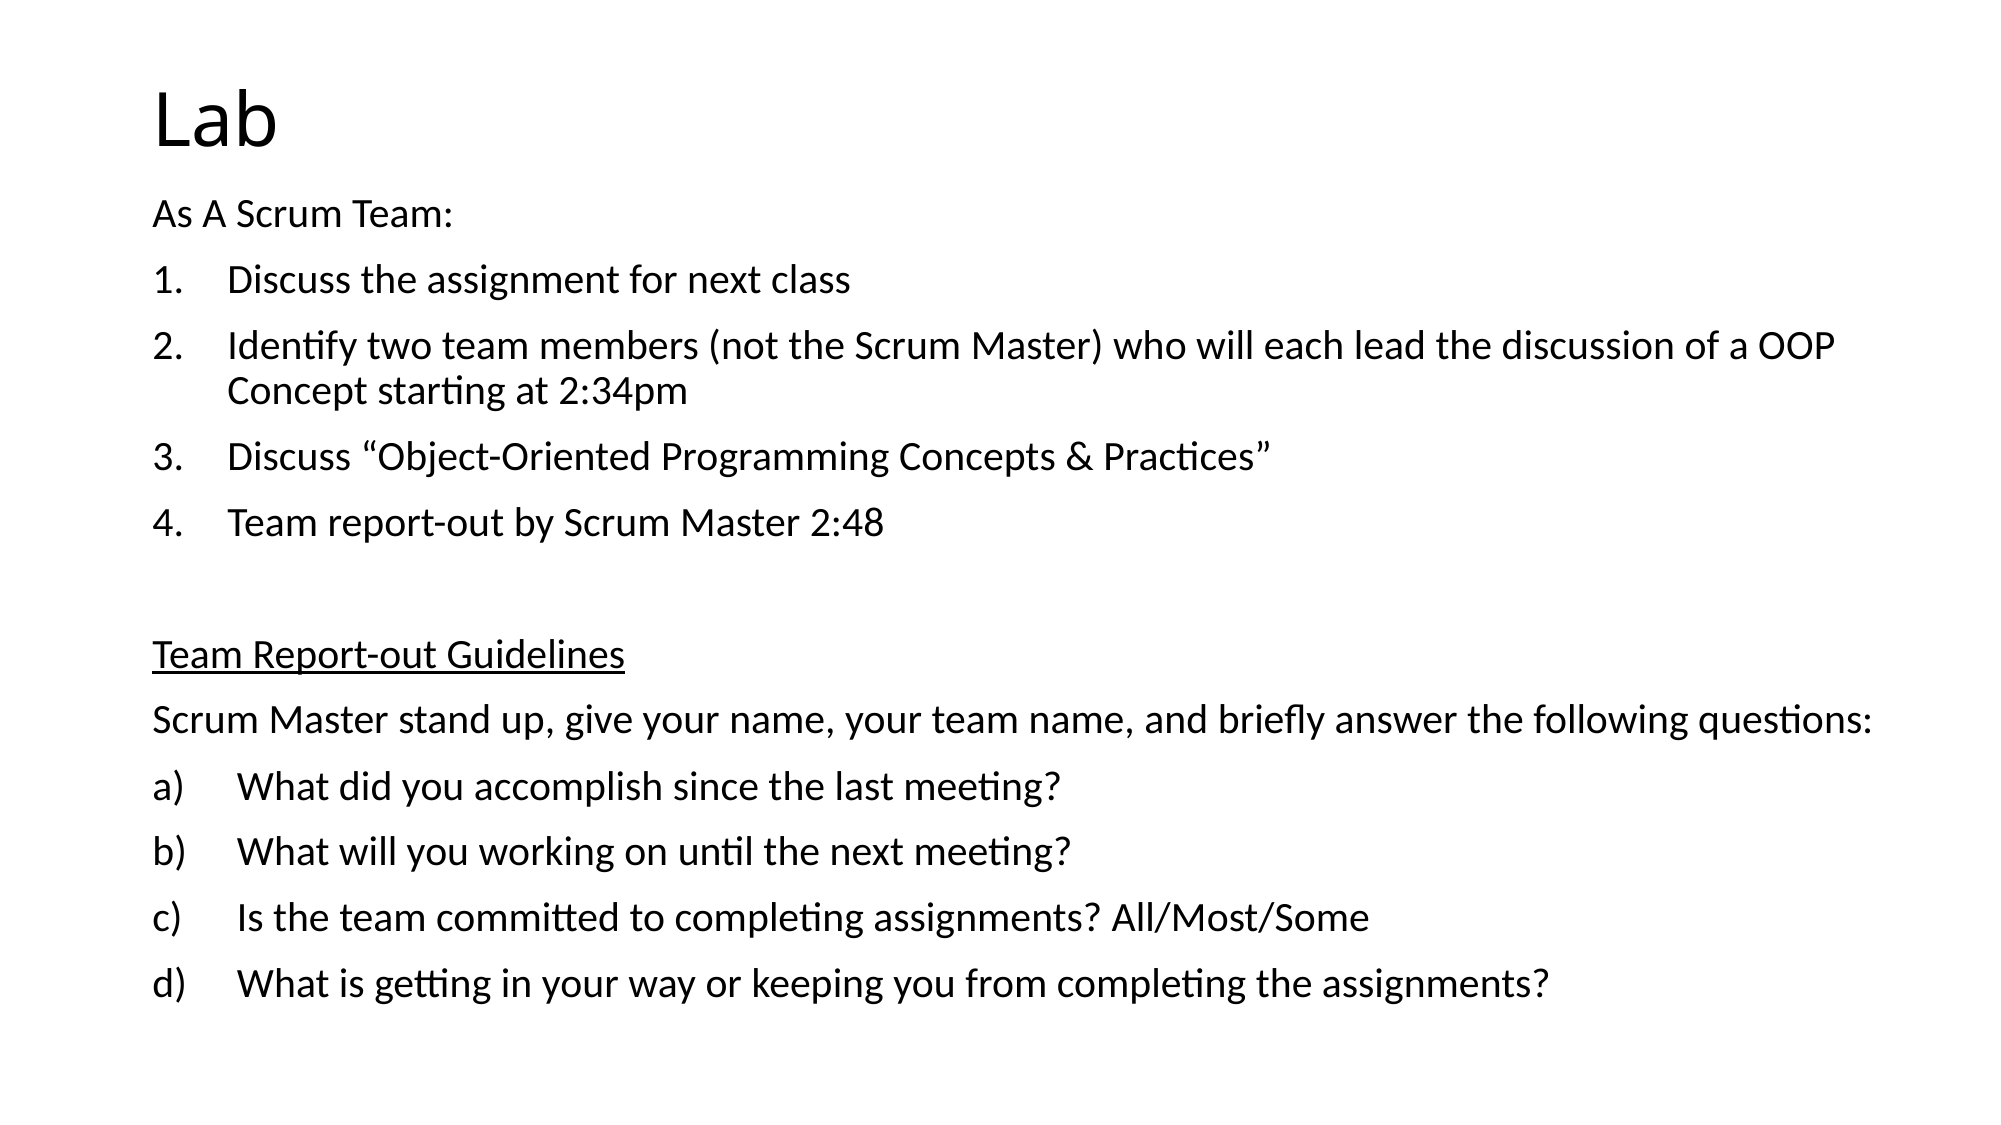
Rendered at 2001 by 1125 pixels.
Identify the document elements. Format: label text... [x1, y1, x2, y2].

list As A Scrum Team: Discuss the assignment for next class Identify two team members (not the Scrum Master) who will each lead the discussion of a OOP Concept starting at 2:34pm Discuss “Object-Oriented Programming Concepts & Practices” Team report-out by Scrum Master 2:48 Team Report-out Guidelines Scrum Master stand up, give your name, your team name, and briefly answer the following questions: What did you accomplish since the last meeting? What will you working on until the next meeting? Is the team committed to completing assignments? All/Most/Some What is getting in your way or keeping you from completing the assignments? [137, 184, 1896, 1081]
title Lab [137, 59, 1863, 184]
